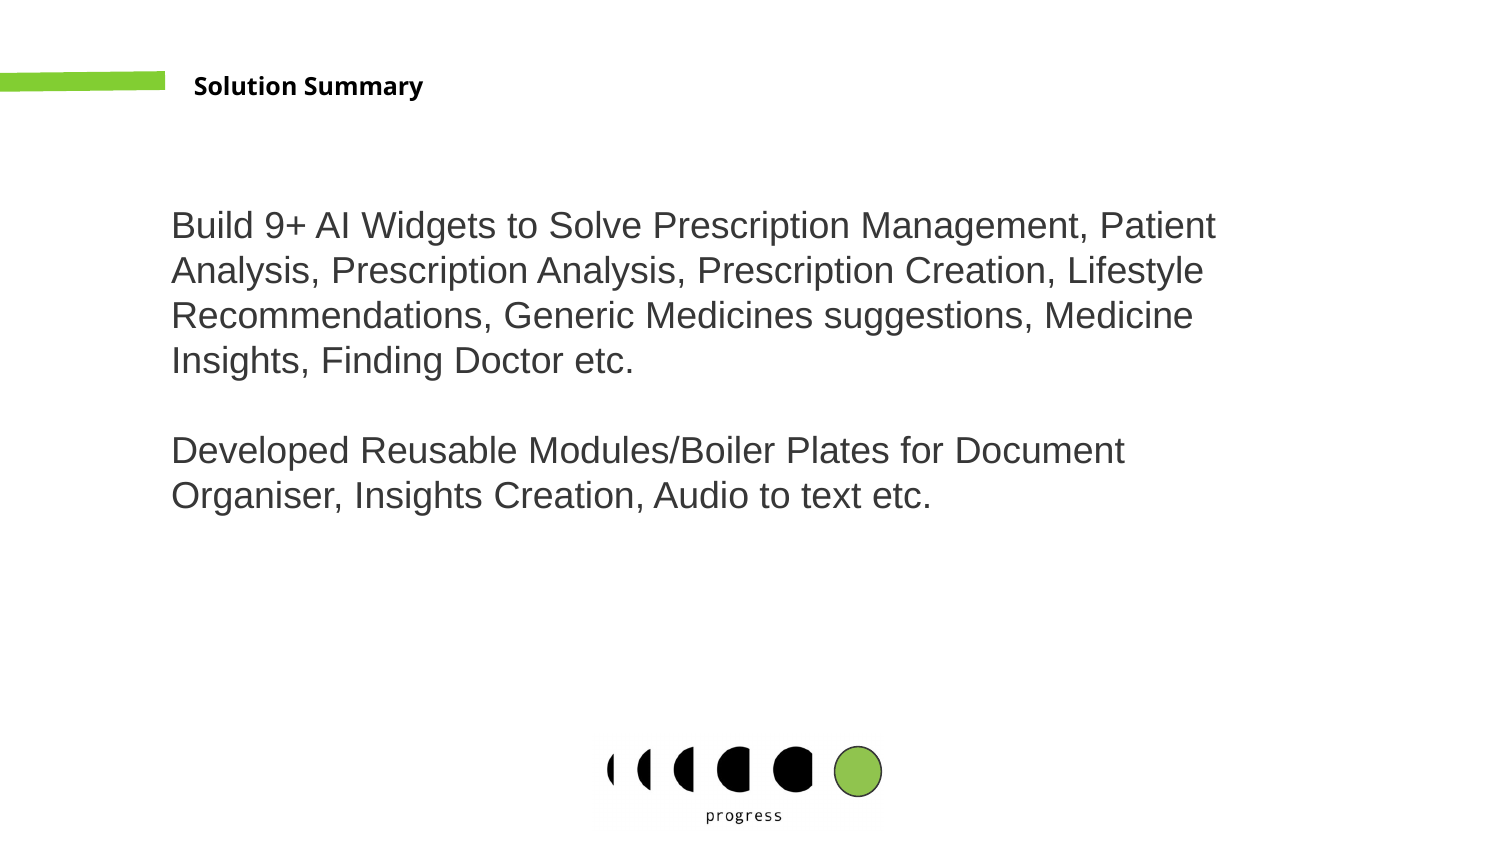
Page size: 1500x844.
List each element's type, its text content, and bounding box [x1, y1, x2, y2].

text_box Build 9+ AI Widgets to Solve Prescription Management, Patient Analysis, Prescription Analysis, Prescription Creation, Lifestyle Recommendations, Generic Medicines suggestions, Medicine Insights, Finding Doctor etc. Developed Reusable Modules/Boiler Plates for Document Organiser, Insights Creation, Audio to text etc. [156, 185, 1316, 627]
picture [592, 732, 885, 831]
text_box Solution Summary [115, 49, 725, 114]
